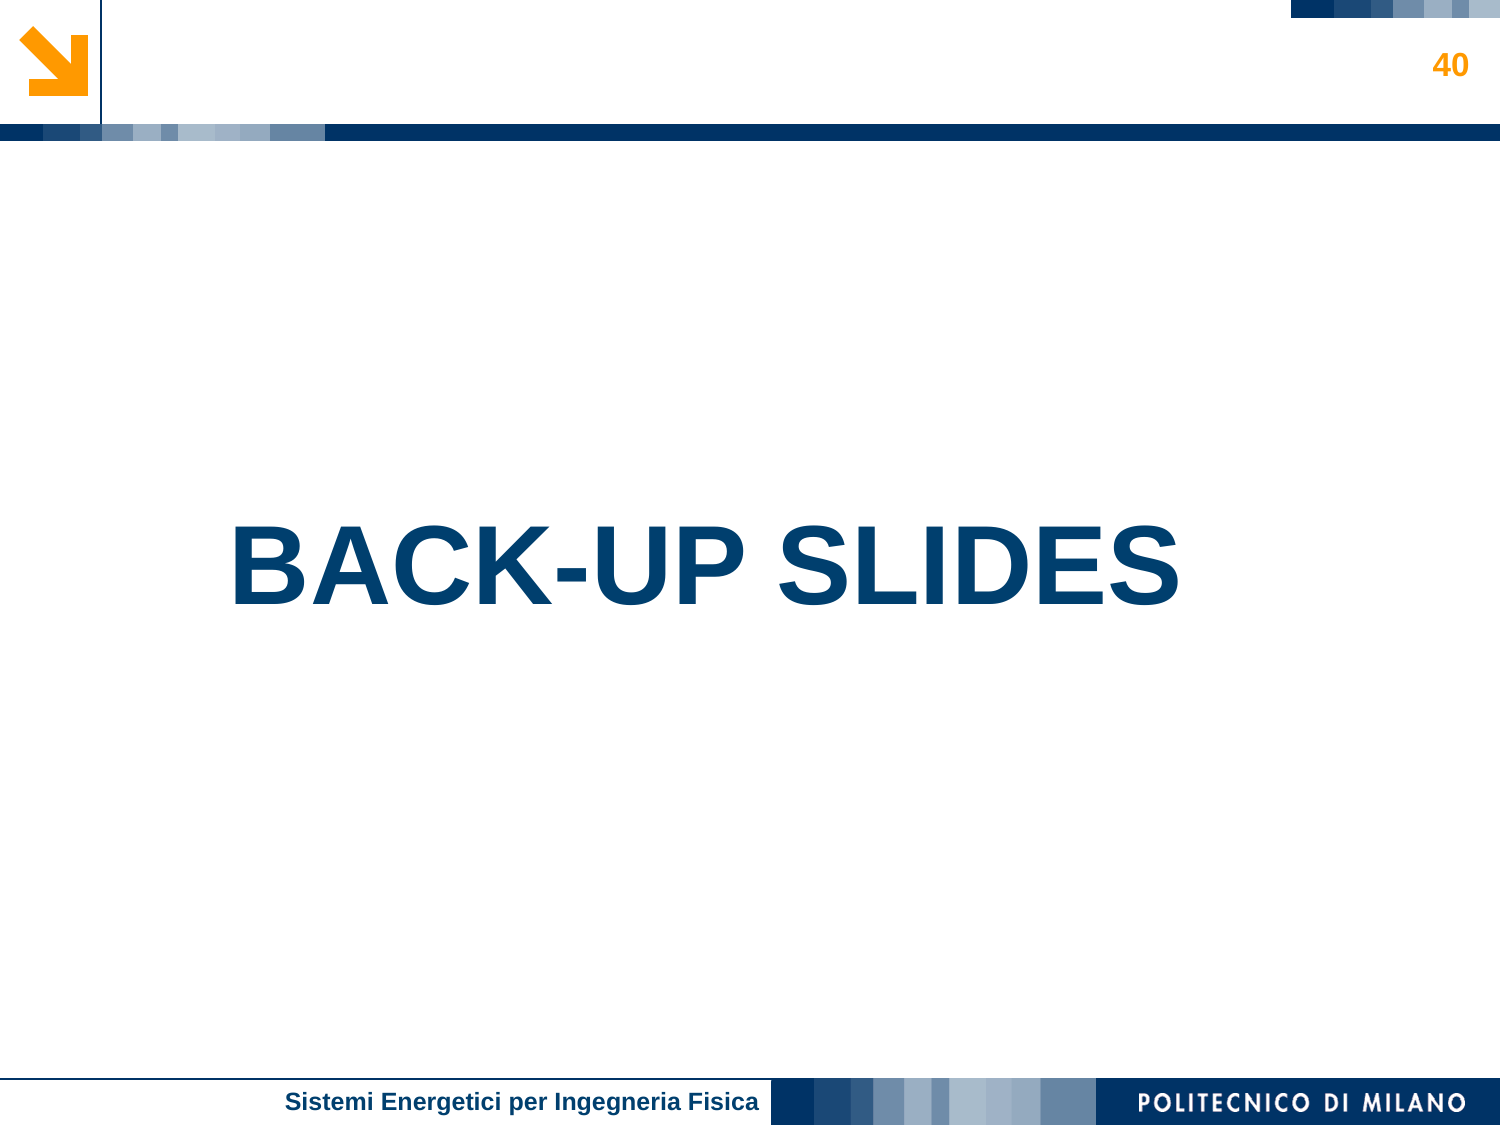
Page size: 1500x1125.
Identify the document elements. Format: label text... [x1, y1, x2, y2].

slide_number 40 [1422, 42, 1500, 84]
picture [0, 0, 1500, 141]
title BACK-UP SLIDES [218, 491, 1194, 630]
picture [0, 1074, 1500, 1125]
